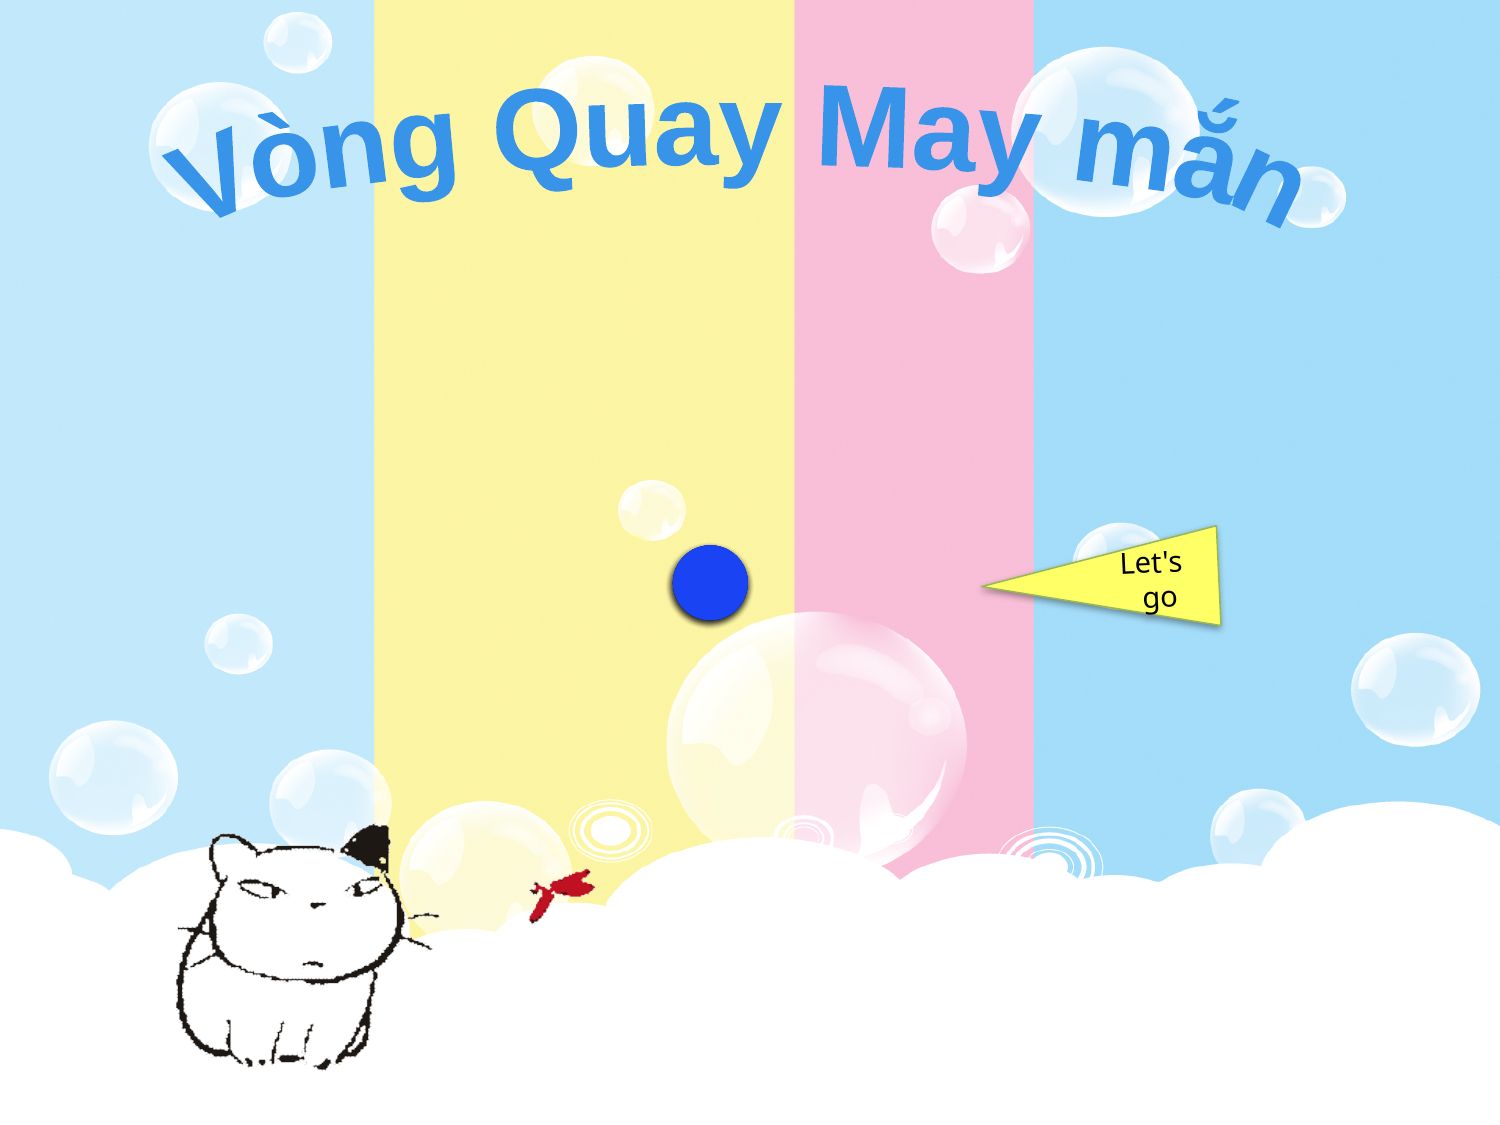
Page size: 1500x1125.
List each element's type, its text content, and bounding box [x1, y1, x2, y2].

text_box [399, 272, 1021, 894]
text_box Let's go [1024, 524, 1222, 627]
picture [0, 0, 1500, 1125]
